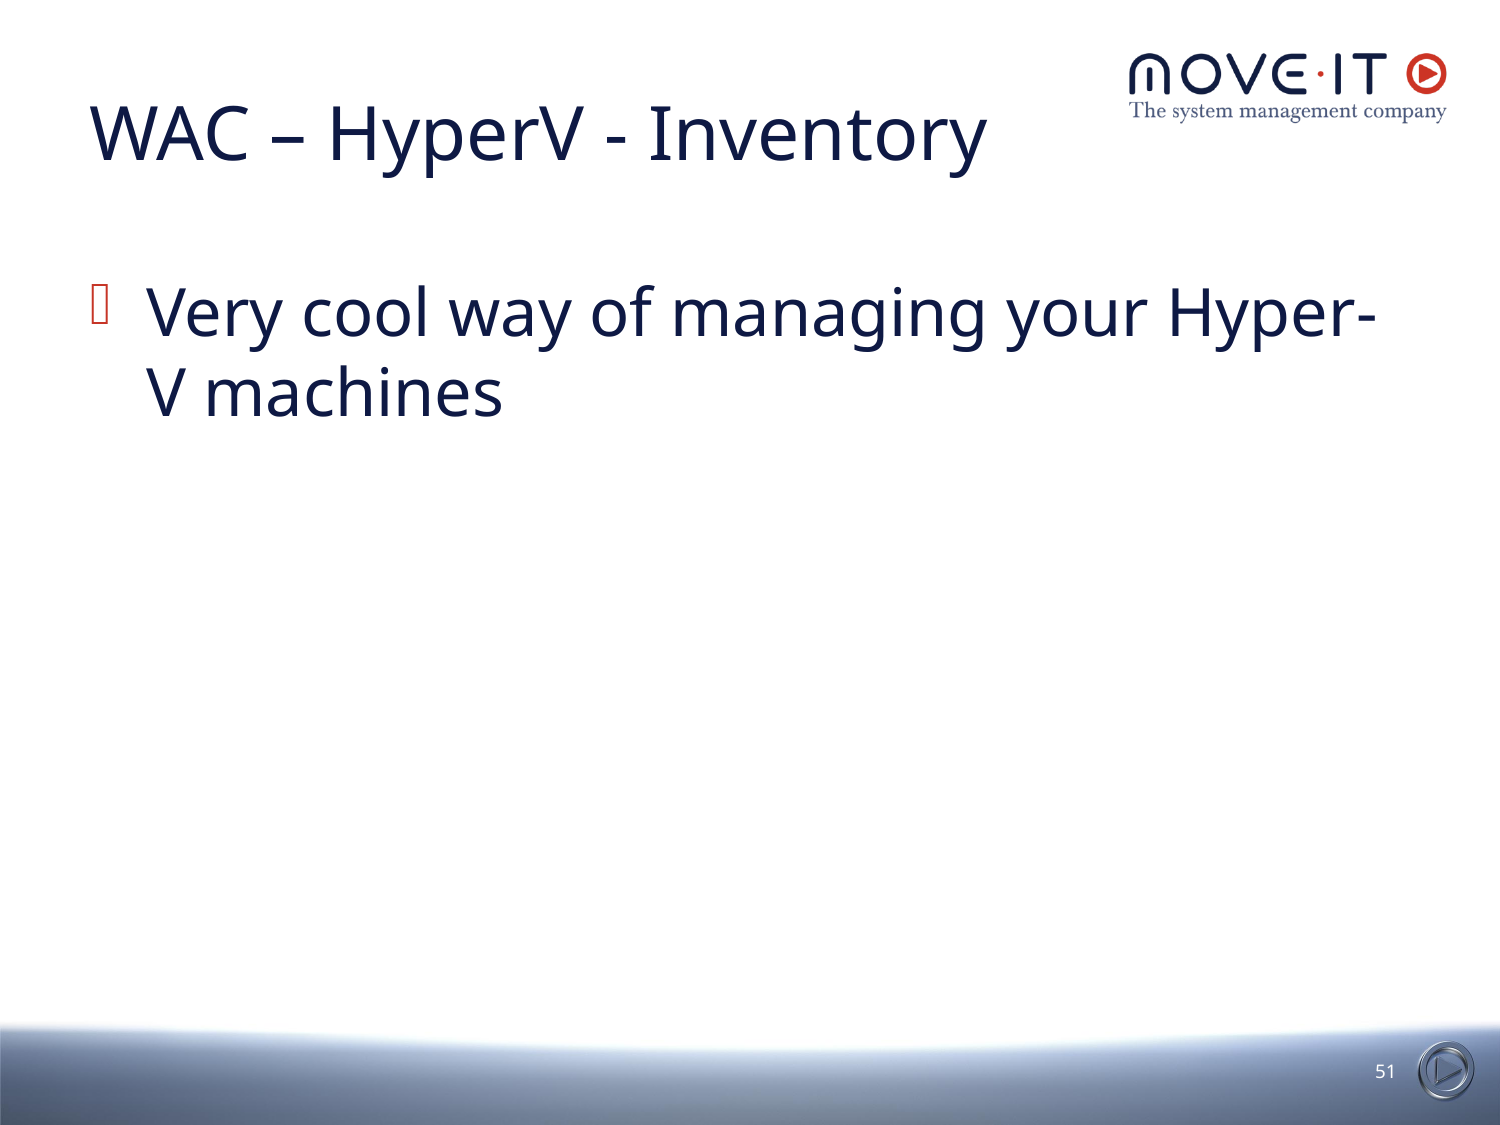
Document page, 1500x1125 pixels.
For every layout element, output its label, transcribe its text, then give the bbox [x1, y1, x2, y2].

text_box <number> [1074, 1042, 1412, 1103]
text_box WAC – HyperV - Inventory [74, 30, 1105, 231]
text_box Very cool way of managing your Hyper-V machines [75, 262, 1425, 1005]
picture [0, 0, 1500, 1125]
